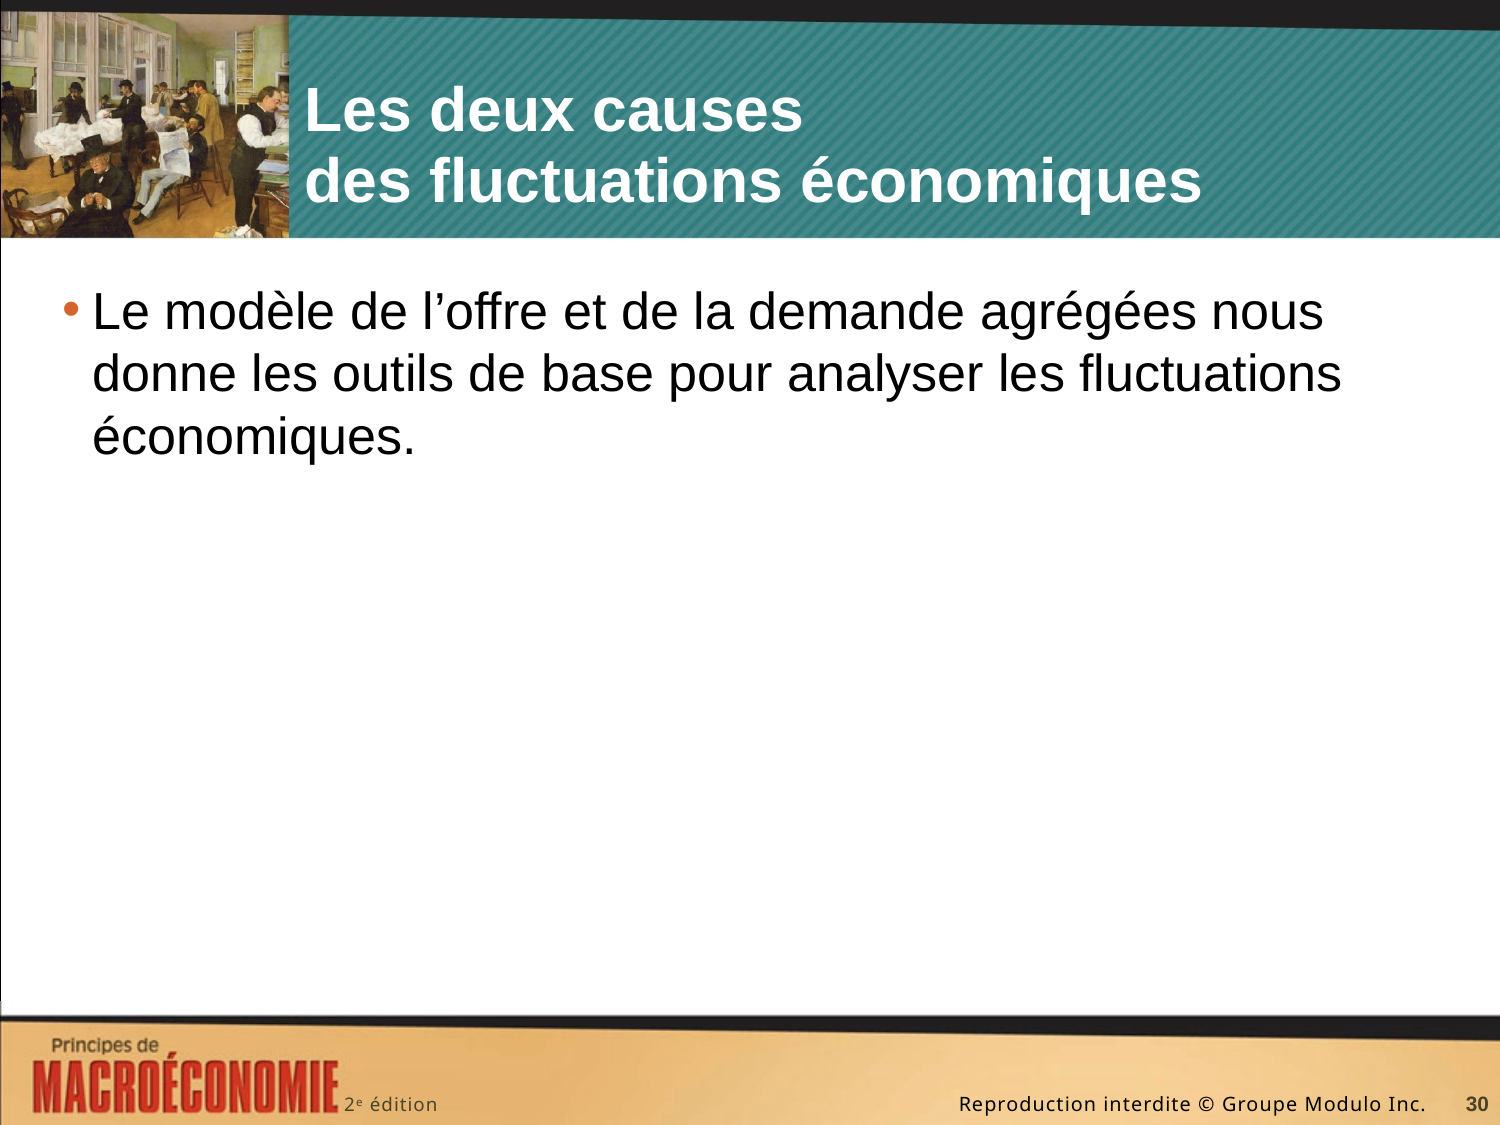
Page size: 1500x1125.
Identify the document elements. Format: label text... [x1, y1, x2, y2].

title Les deux causes des fluctuations économiques [304, 32, 1431, 223]
slide_number 30 [1417, 1070, 1489, 1125]
picture [1412, 1102, 1417, 1110]
picture [0, 0, 1500, 1125]
list Le modèle de l’offre et de la demande agrégées nous donne les outils de base pour analyser les fluctuations économiques. [17, 269, 1431, 1000]
